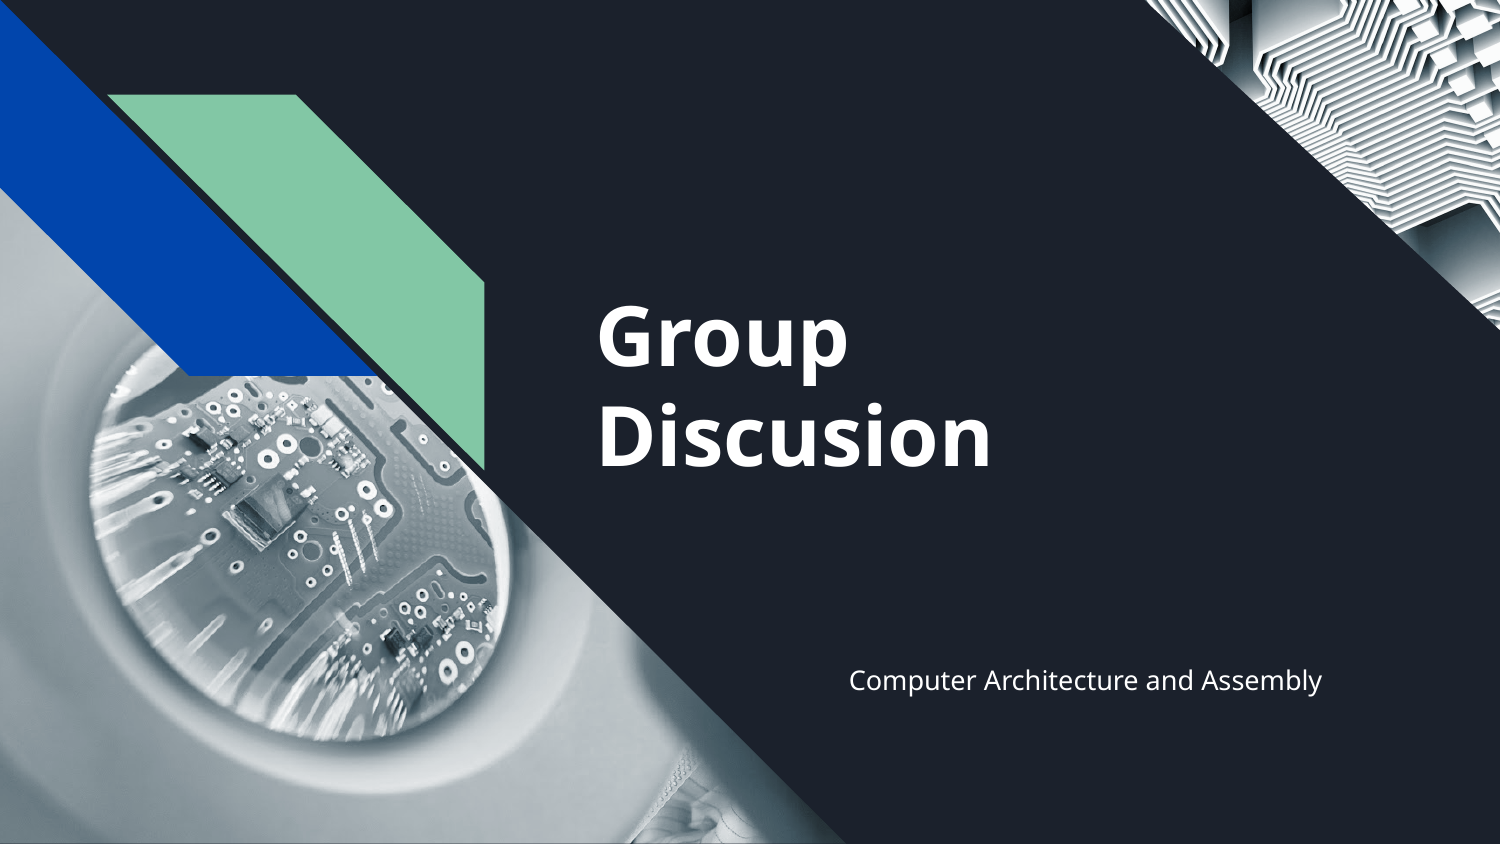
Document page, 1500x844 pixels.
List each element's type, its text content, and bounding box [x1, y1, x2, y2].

subtitle Computer Architecture and Assembly [833, 643, 1404, 727]
title Group Discusion [580, 268, 1404, 528]
picture [1144, 0, 1500, 331]
picture [0, 189, 847, 844]
